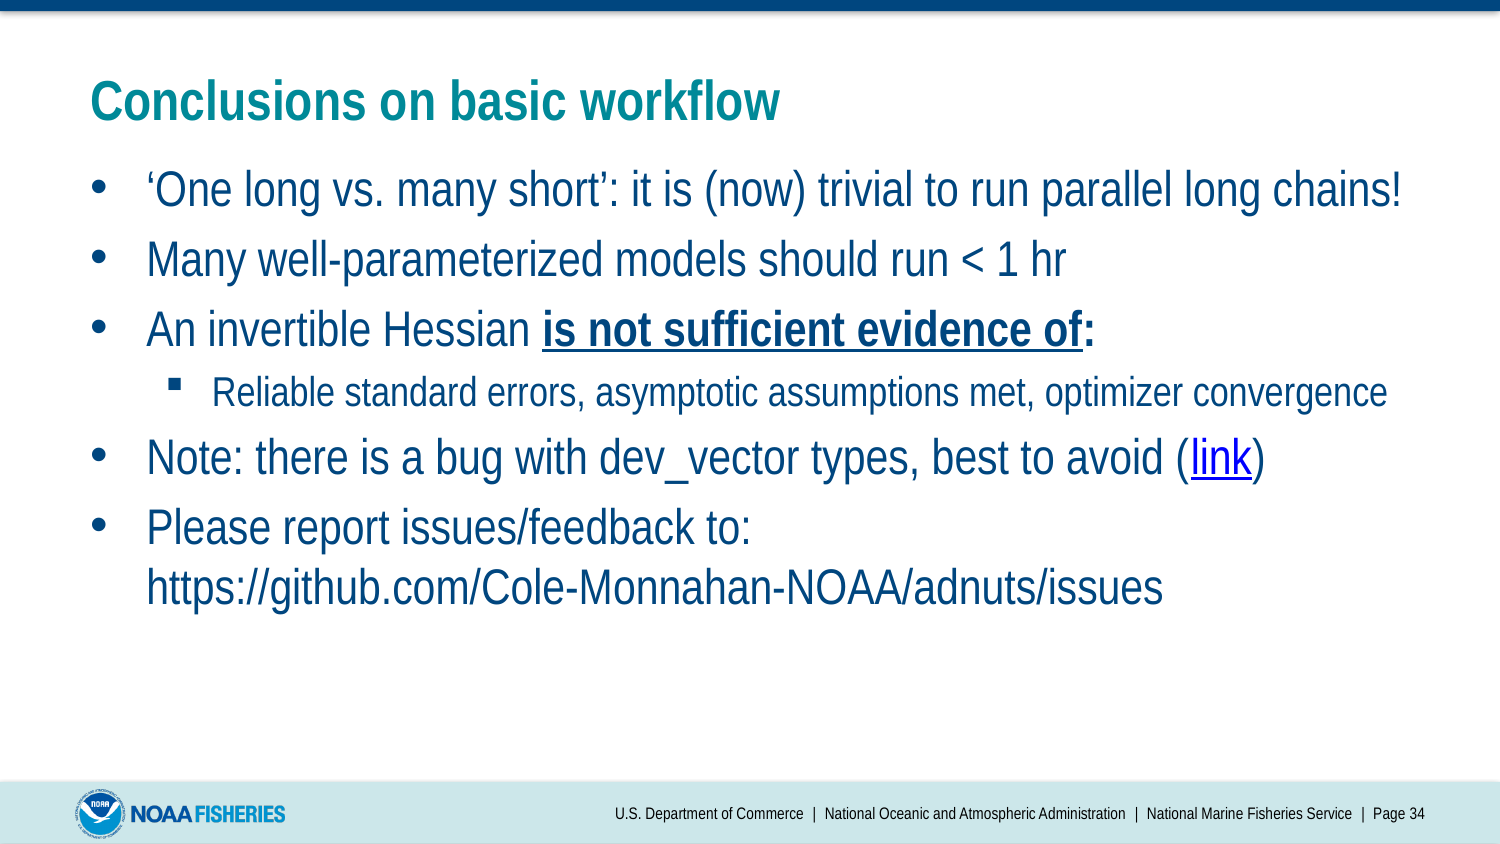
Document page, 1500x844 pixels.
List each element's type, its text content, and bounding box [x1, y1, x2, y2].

slide_number U.S. Department of Commerce | National Oceanic and Atmospheric Administration | National Marine Fisheries Service | Page 34 [375, 781, 1425, 844]
picture [268, 809, 277, 819]
title Conclusions on basic workflow [75, 56, 1425, 140]
list ‘One long vs. many short’: it is (now) trivial to run parallel long chains! Many well-parameterized models should run < 1 hr An invertible Hessian is not sufficient evidence of: Reliable standard errors, asymptotic assumptions met, optimizer convergence Note: there is a bug with dev_vector types, best to avoid (link) Please report issues/feedback to: https://github.com/Cole-Monnahan-NOAA/adnuts/issues [75, 148, 1425, 706]
picture [75, 789, 285, 839]
